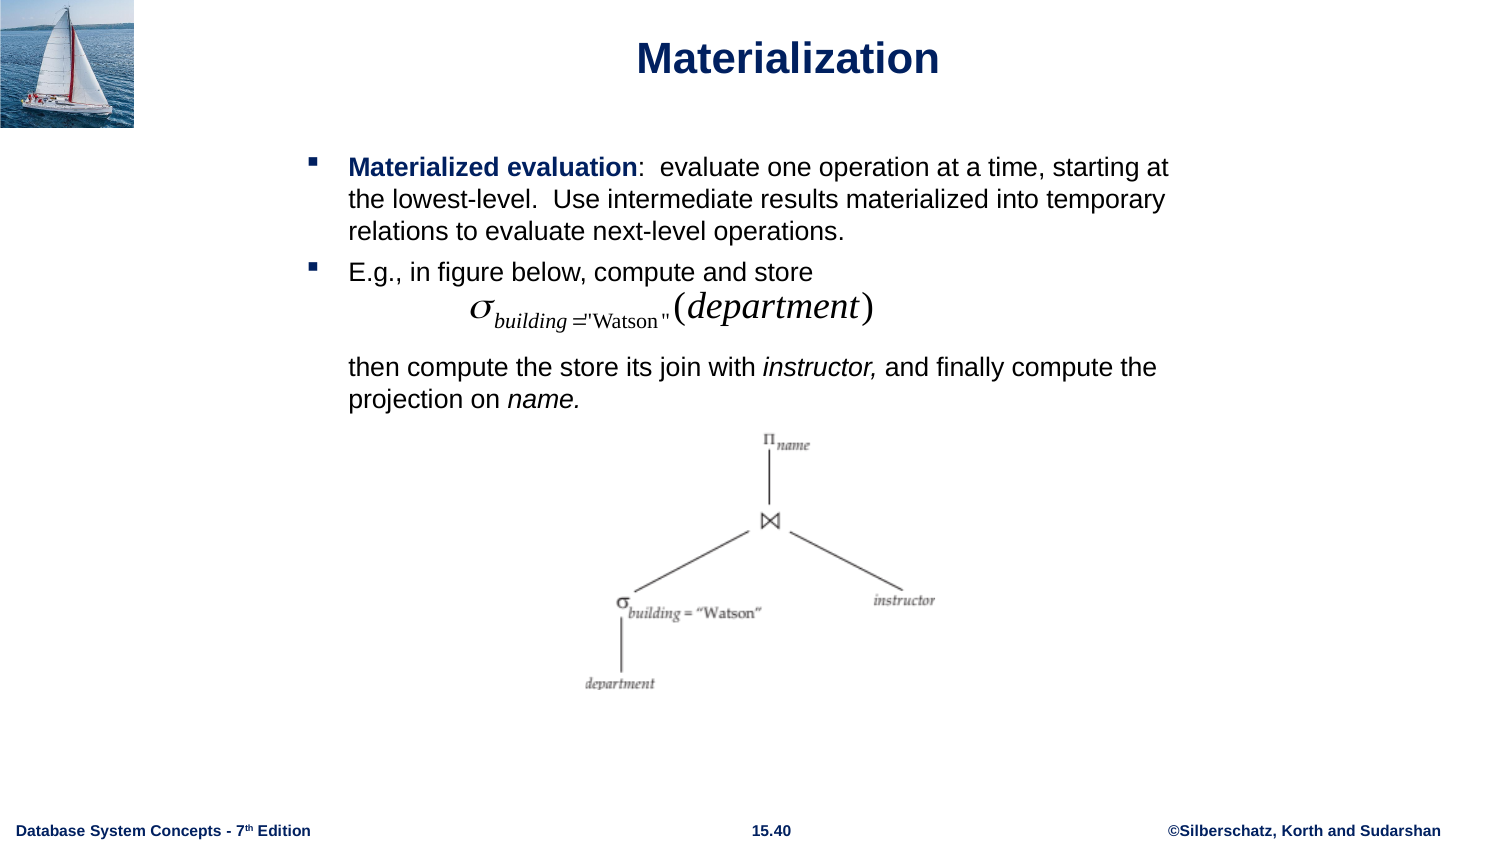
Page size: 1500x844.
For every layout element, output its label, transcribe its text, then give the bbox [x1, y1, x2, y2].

picture [0, 0, 134, 128]
list Materialized evaluation: evaluate one operation at a time, starting at the lowest-level. Use intermediate results materialized into temporary relations to evaluate next-level operations. E.g., in figure below, compute and store then compute the store its join with instructor, and finally compute the projection on name. [291, 142, 1188, 401]
picture [585, 430, 936, 690]
title Materialization [125, 14, 1452, 90]
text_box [464, 280, 882, 341]
